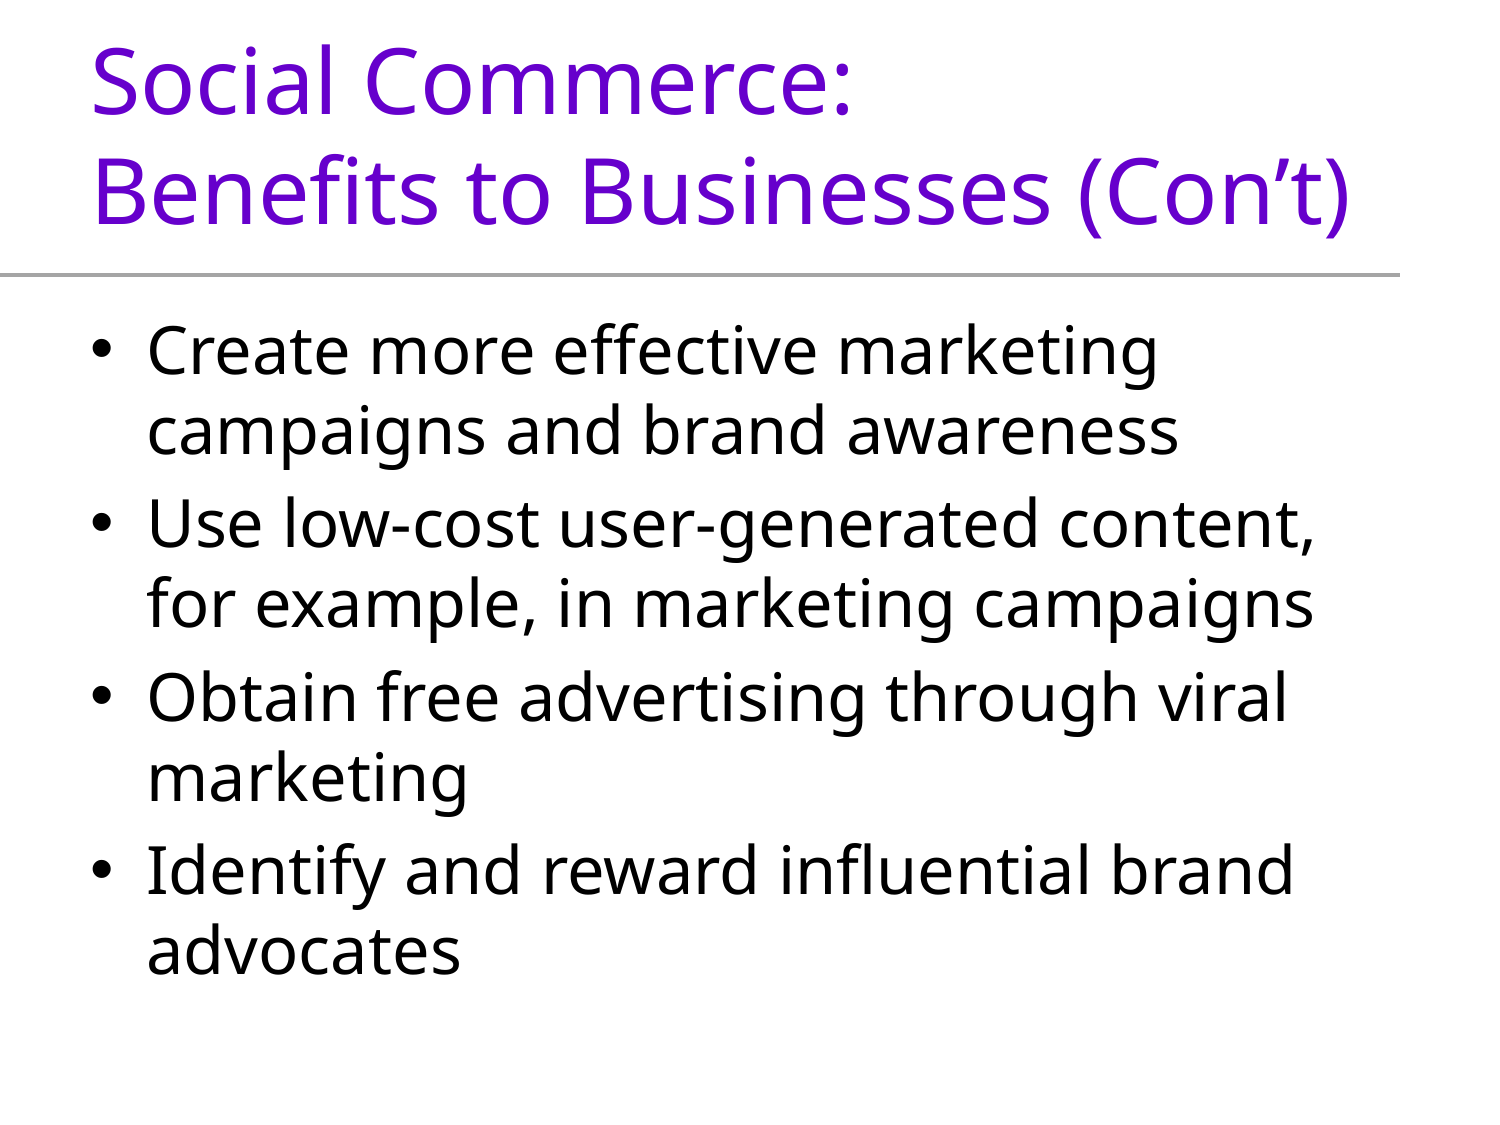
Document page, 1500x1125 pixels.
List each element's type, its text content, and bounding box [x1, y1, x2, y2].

list Create more effective marketing campaigns and brand awareness Use low-cost user-generated content, for example, in marketing campaigns Obtain free advertising through viral marketing Identify and reward influential brand advocates [75, 299, 1413, 1088]
subtitle Social Commerce: Benefits to Businesses (Con’t) [75, 12, 1413, 250]
